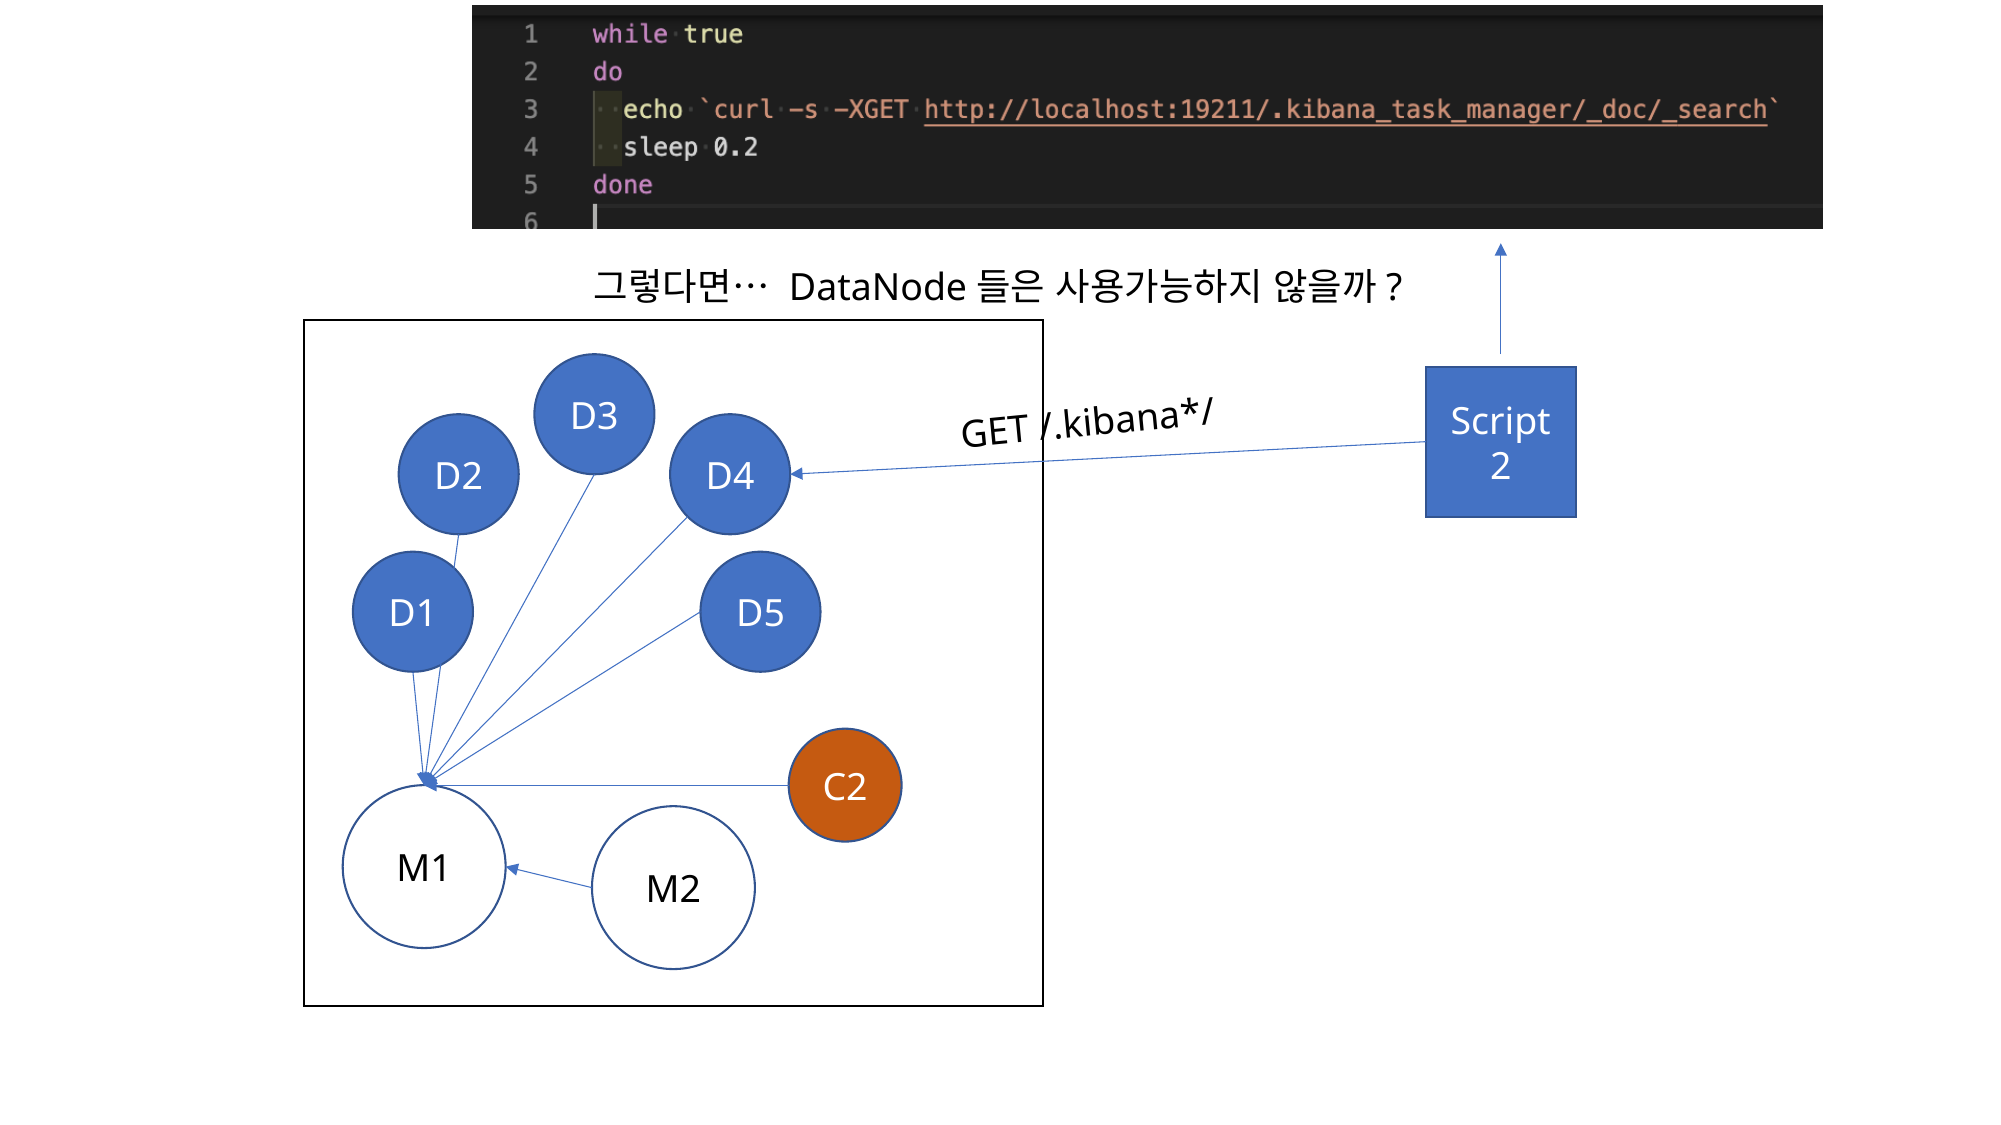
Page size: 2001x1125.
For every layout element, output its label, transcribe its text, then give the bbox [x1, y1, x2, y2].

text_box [424, 516, 688, 611]
text_box D2 [397, 413, 520, 525]
text_box C2 [787, 727, 903, 843]
text_box M2 [590, 805, 756, 971]
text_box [424, 611, 701, 785]
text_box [412, 671, 424, 786]
text_box GET /.kibana*/ [942, 377, 1233, 441]
text_box D1 [351, 550, 424, 673]
picture [472, 5, 1823, 229]
text_box 그렇다면… DataNode들은 사용가능하지 않을까? [579, 255, 1418, 316]
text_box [424, 474, 595, 516]
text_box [505, 866, 592, 888]
text_box D4 [669, 413, 792, 536]
text_box D5 [699, 550, 822, 673]
text_box D3 [533, 353, 656, 476]
text_box [303, 319, 1044, 1007]
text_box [790, 441, 1426, 475]
text_box Script2 [1425, 366, 1577, 518]
text_box M1 [341, 785, 507, 950]
